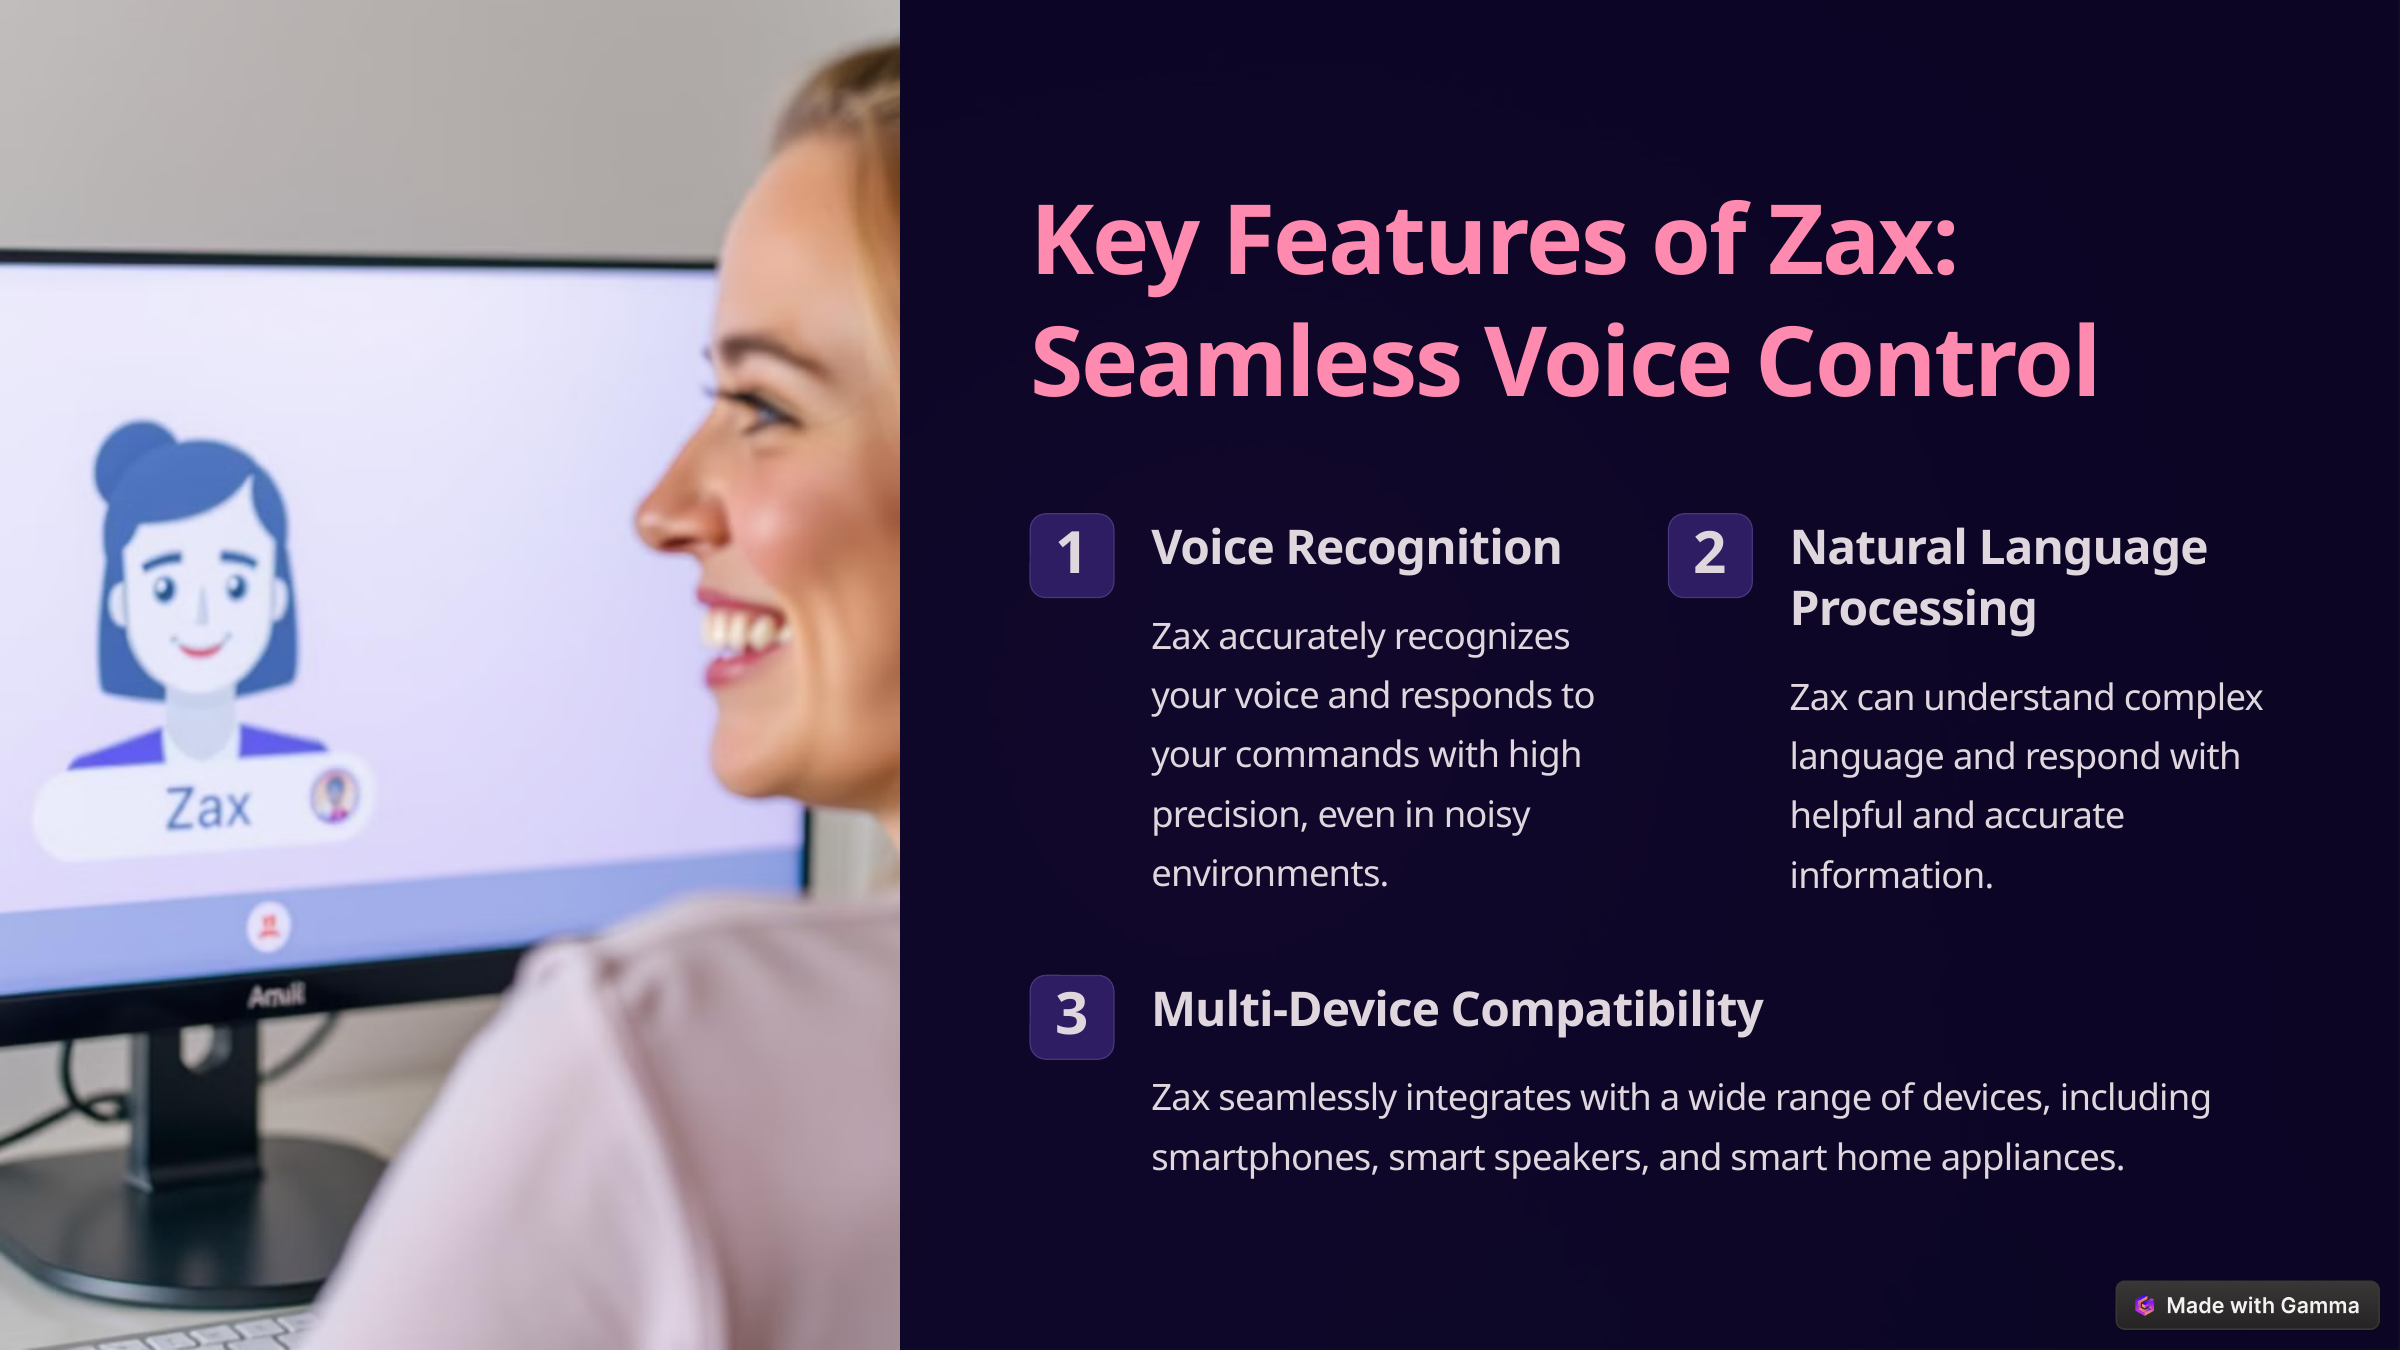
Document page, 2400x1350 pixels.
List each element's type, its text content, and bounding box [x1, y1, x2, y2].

text_box [1668, 513, 1753, 598]
picture [0, 0, 900, 1350]
text_box Multi-Device Compatibility [1151, 975, 1740, 1037]
text_box [1030, 513, 1114, 598]
picture [2106, 1271, 2389, 1339]
text_box Voice Recognition [1151, 513, 1632, 575]
text_box Zax seamlessly integrates with a wide range of devices, including smartphones, smart speakers, and smart home appliances. [1151, 1058, 2270, 1178]
text_box Zax can understand complex language and respond with helpful and accurate information. [1789, 658, 2270, 897]
text_box [1030, 975, 1114, 1060]
text_box Zax accurately recognizes your voice and responds to your commands with high precision, even in noisy environments. [1151, 597, 1632, 895]
text_box 1 [1060, 526, 1084, 586]
text_box Natural Language Processing [1789, 513, 2270, 636]
text_box 3 [1056, 988, 1088, 1047]
text_box 2 [1694, 526, 1727, 586]
text_box Key Features of Zax: Seamless Voice Control [1030, 172, 2270, 417]
